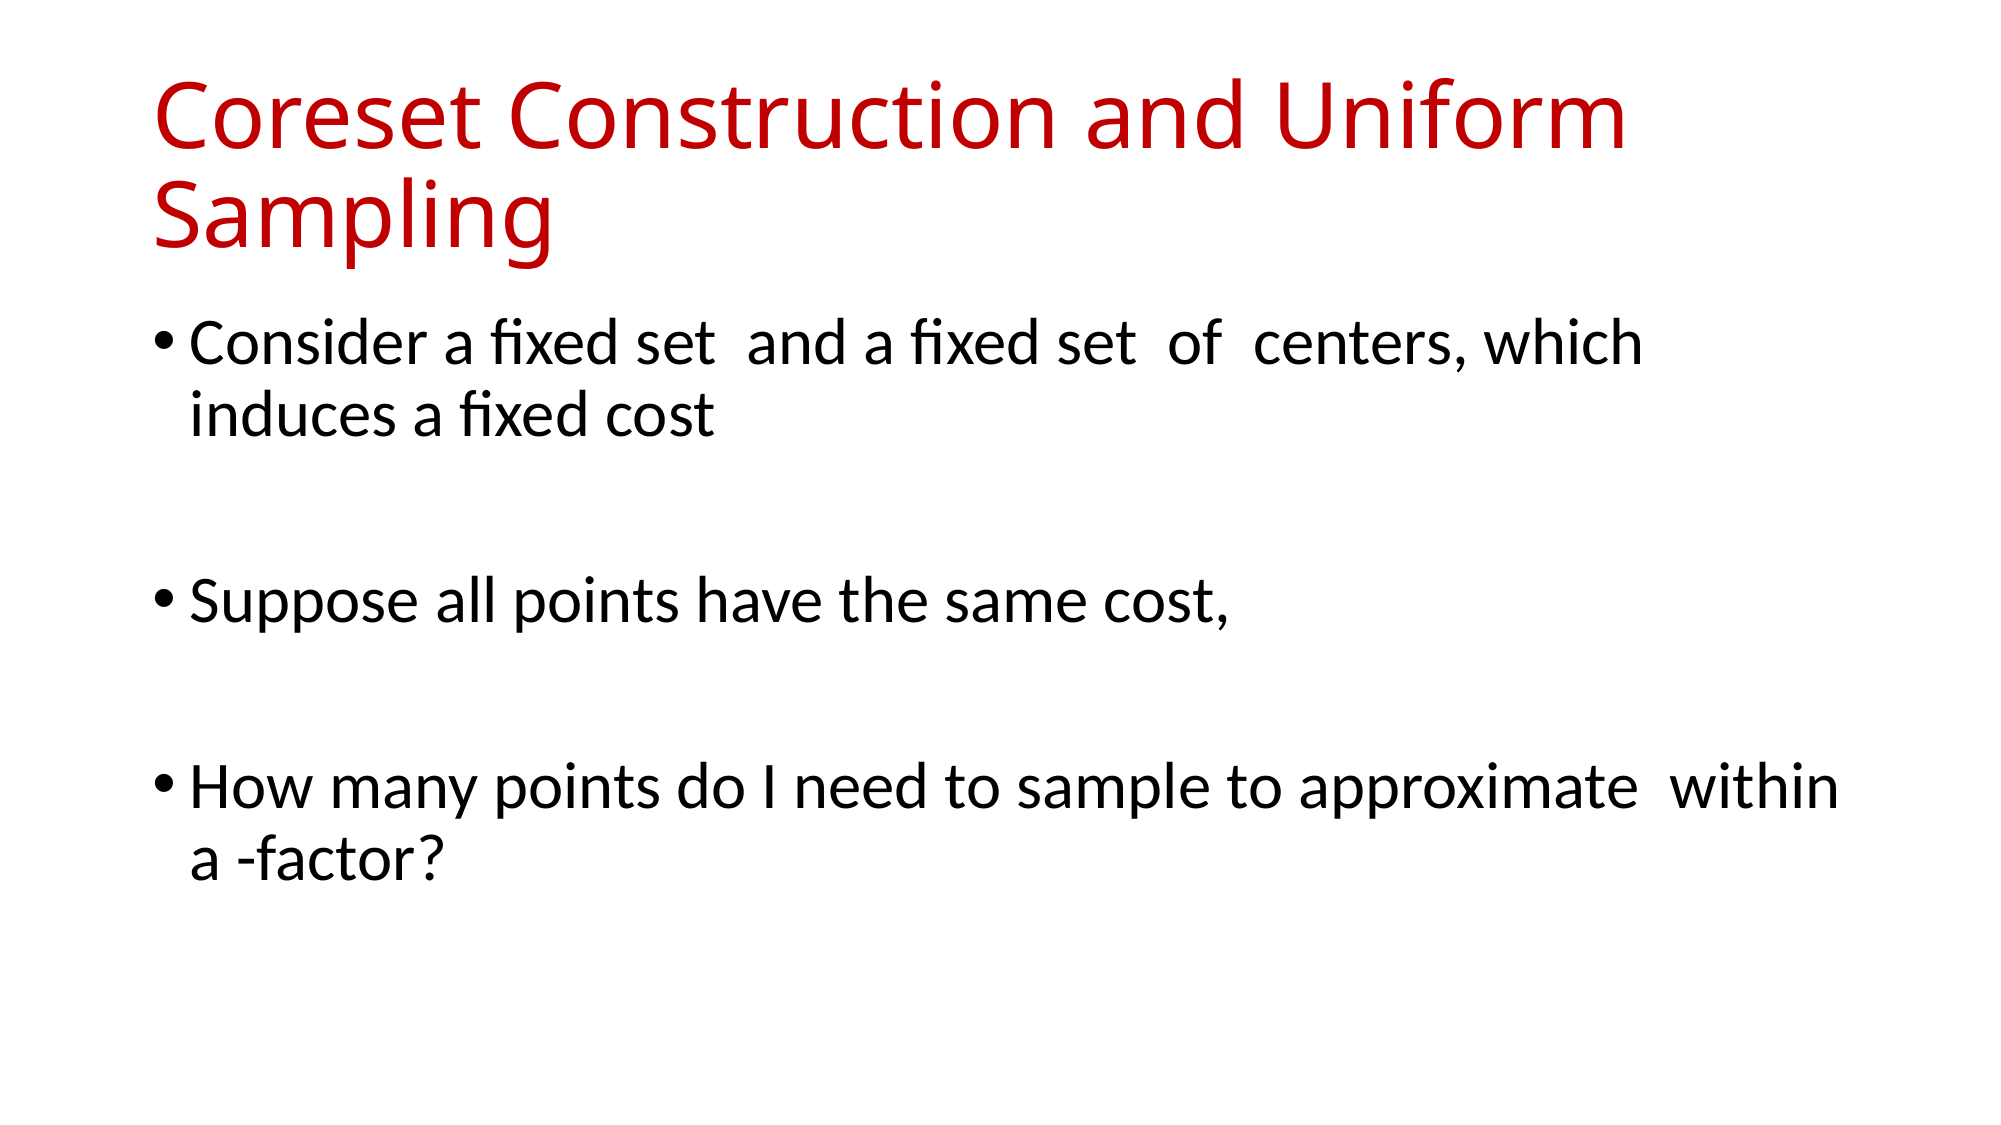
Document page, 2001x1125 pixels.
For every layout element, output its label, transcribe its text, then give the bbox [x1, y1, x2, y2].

title Coreset Construction and Uniform Sampling [137, 59, 1863, 278]
